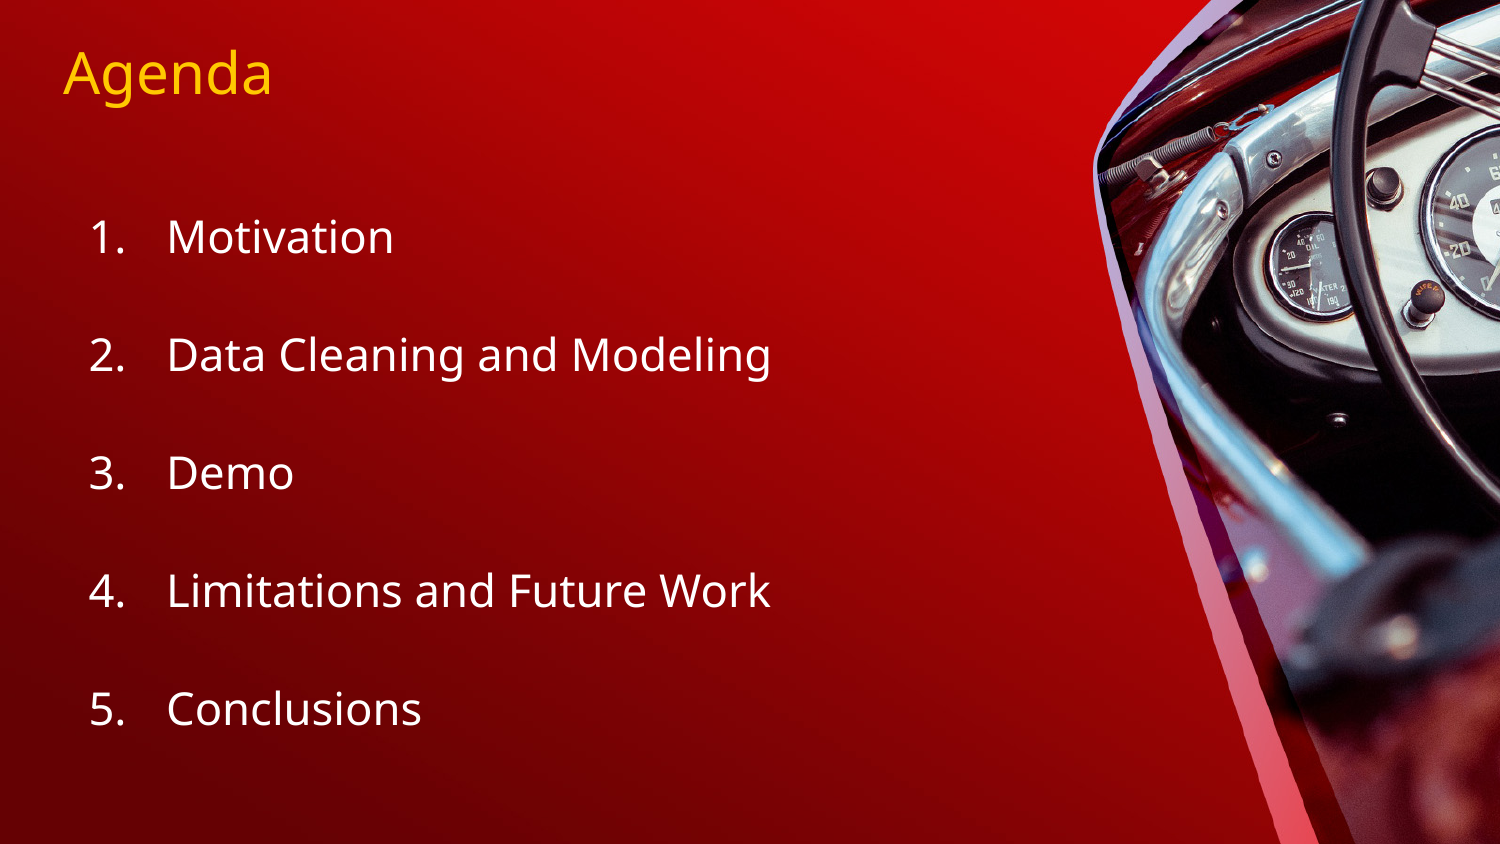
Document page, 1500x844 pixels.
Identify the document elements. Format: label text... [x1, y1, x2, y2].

text_box Agenda [48, 21, 1491, 122]
picture [0, 0, 1500, 844]
list Motivation Data Cleaning and Modeling Demo Limitations and Future Work Conclusions [73, 146, 1076, 748]
